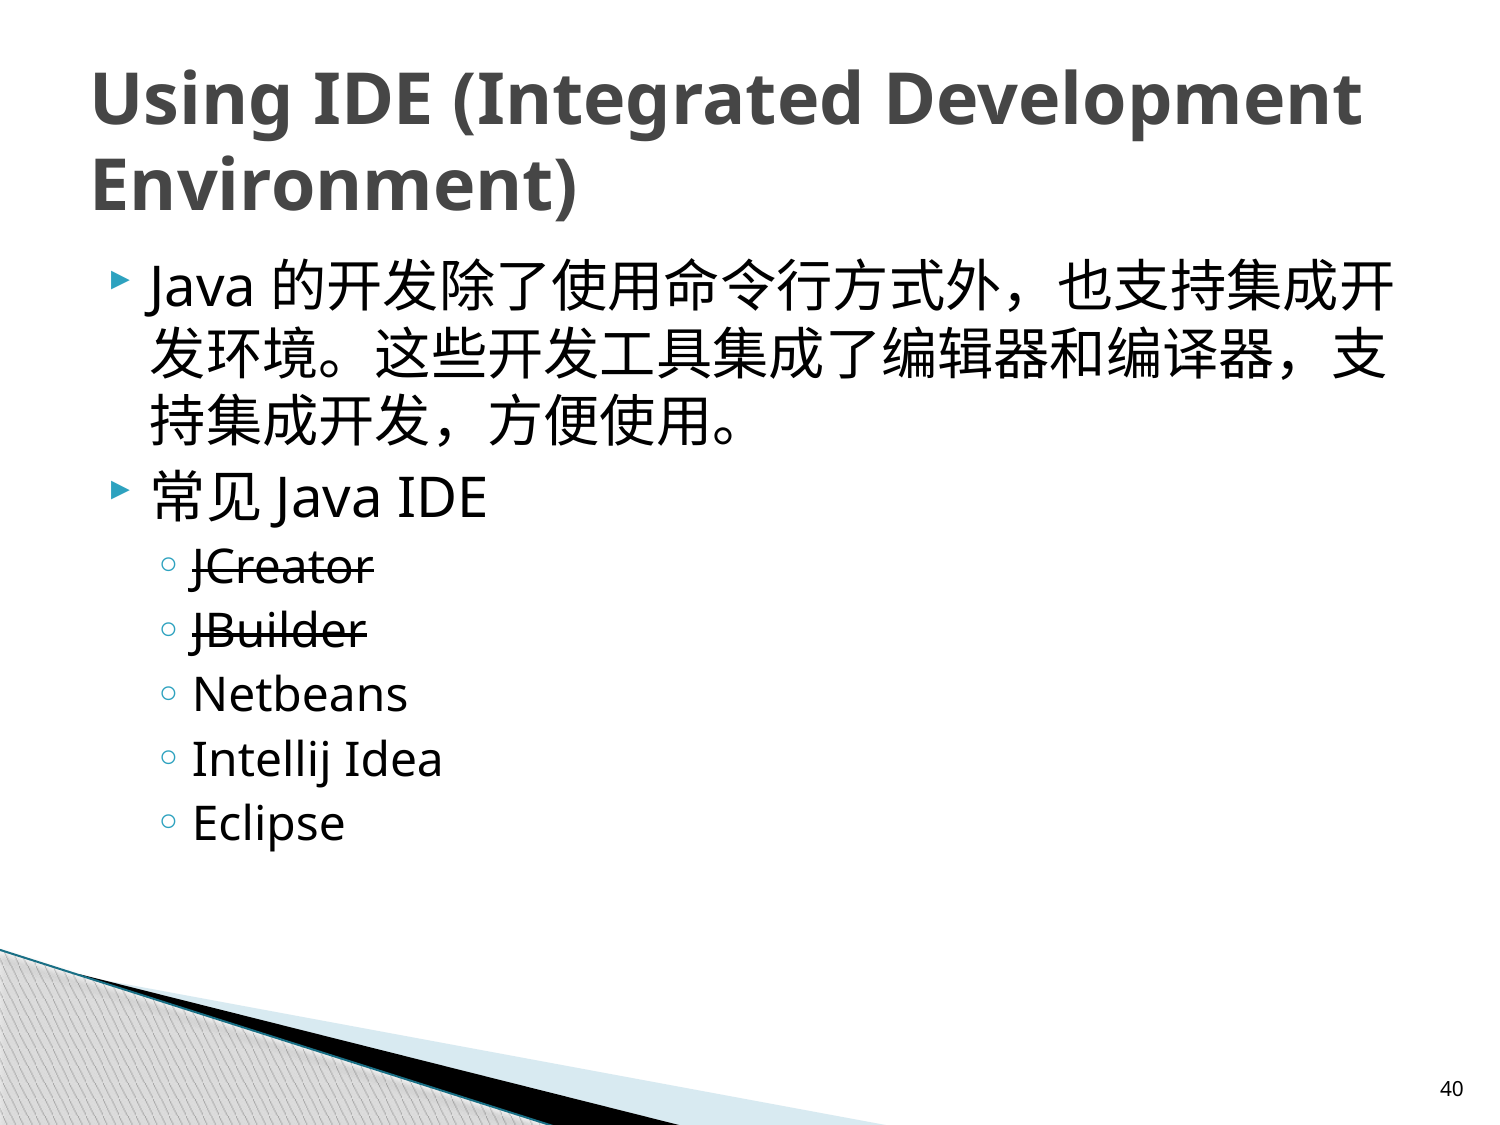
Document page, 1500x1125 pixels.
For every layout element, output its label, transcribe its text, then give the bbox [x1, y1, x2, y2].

title Using IDE (Integrated Development Environment) [75, 45, 1425, 233]
list Java的开发除了使用命令行方式外，也支持集成开发环境。这些开发工具集成了编辑器和编译器，支持集成开发，方便使用。 常见Java IDE JCreator JBuilder Netbeans Intellij Idea Eclipse [75, 242, 1425, 986]
slide_number 40 [1418, 1051, 1479, 1112]
